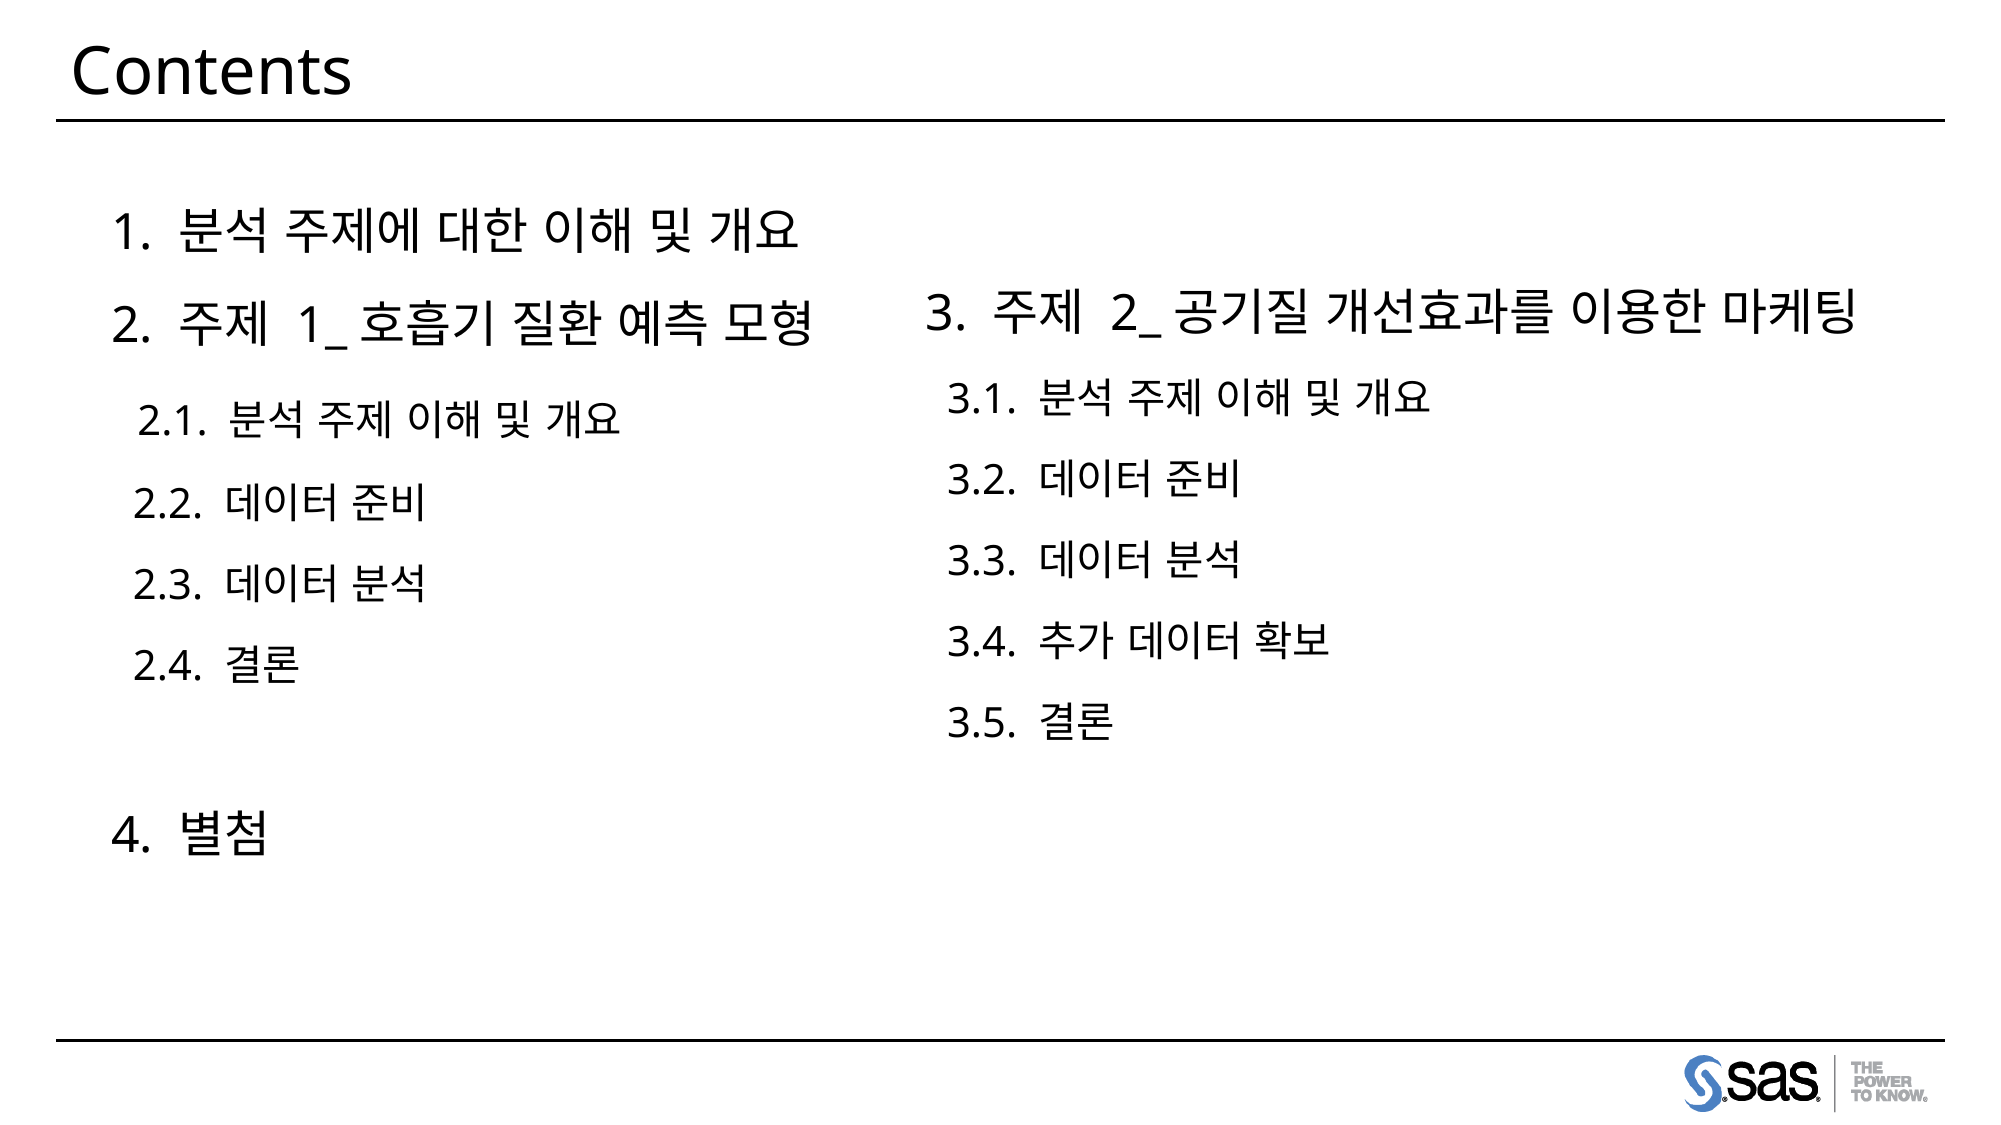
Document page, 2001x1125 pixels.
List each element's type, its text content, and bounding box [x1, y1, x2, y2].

list 1. 분석 주제에 대한 이해 및 개요 2. 주제 1_호흡기 질환 예측 모형 2.1. 분석 주제 이해 및 개요 2.2. 데이터 준비 2.3. 데이터 분석 2.4. 결론 4. 별첨 [96, 180, 910, 1020]
text_box 3. 주제 2_공기질 개선효과를 이용한 마케팅 3.1. 분석 주제 이해 및 개요 3.2. 데이터 준비 3.3. 데이터 분석 3.4. 추가 데이터 확보 3.5. 결론 [910, 180, 1978, 1020]
title Contents [55, 29, 1945, 116]
picture [1642, 1024, 1975, 1125]
